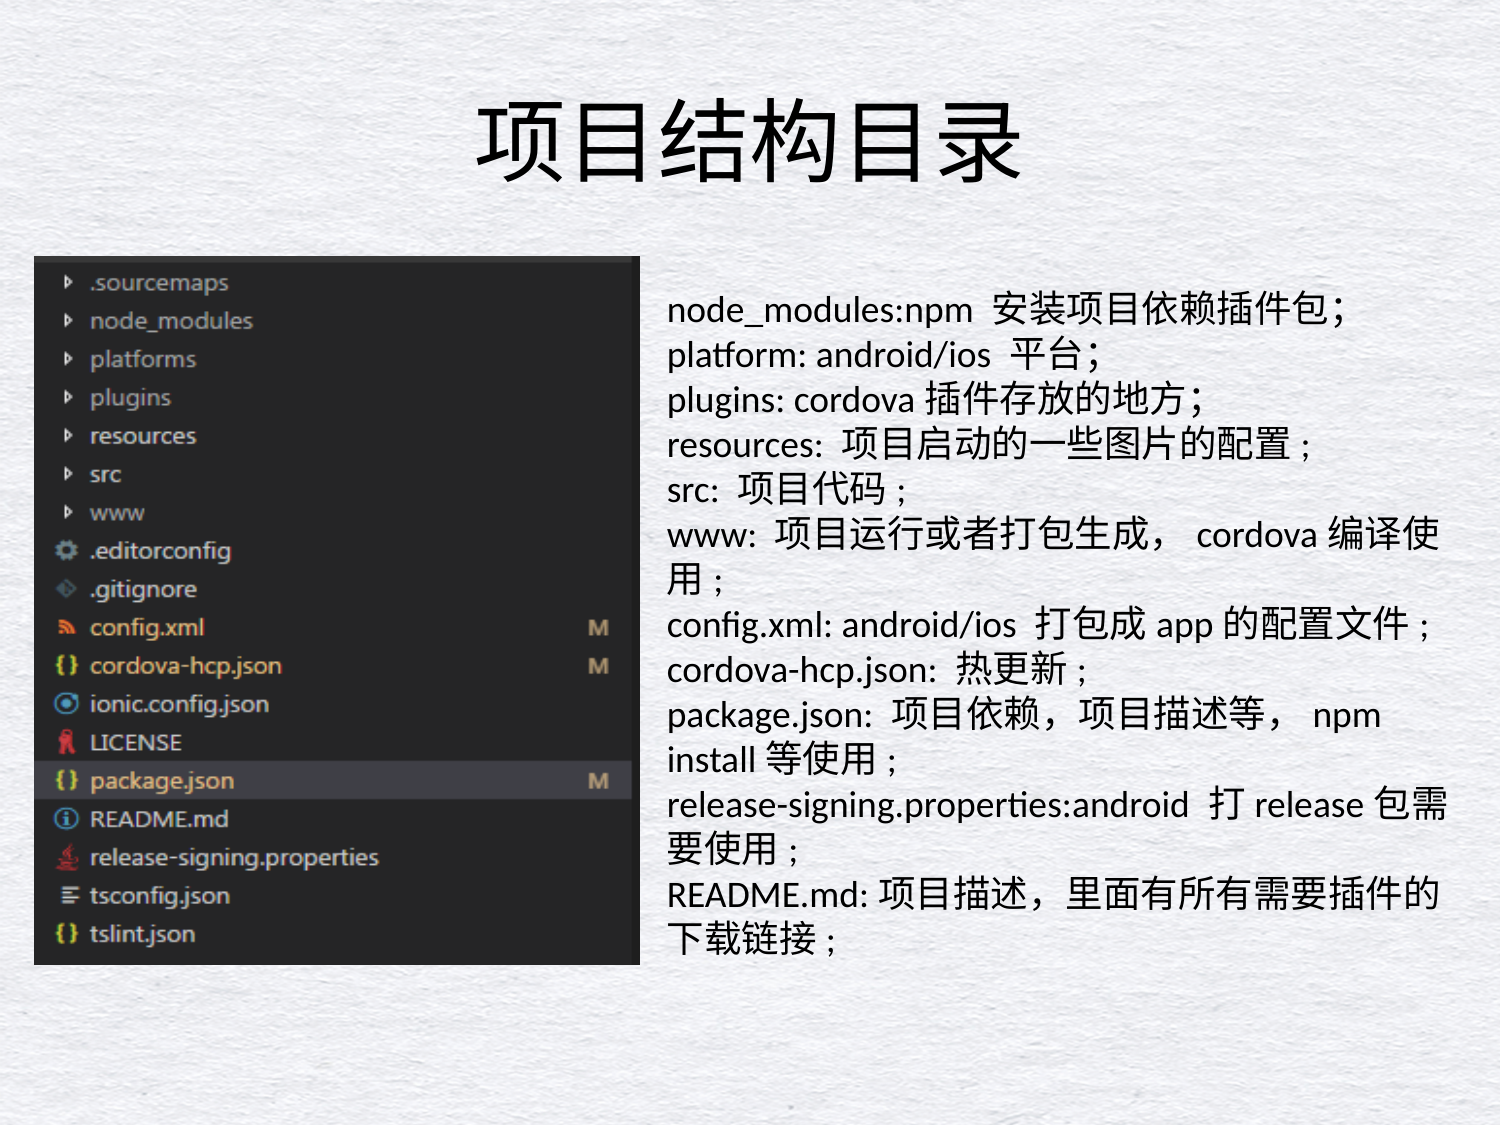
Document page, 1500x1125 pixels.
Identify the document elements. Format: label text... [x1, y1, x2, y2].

text_box node_modules:npm 安装项目依赖插件包； platform: android/ios 平台； plugins: cordova插件存放的地方； resources: 项目启动的一些图片的配置; src: 项目代码; www: 项目运行或者打包生成，cordova编译使用; config.xml: android/ios 打包成app的配置文件; cordova-hcp.json: 热更新; package.json: 项目依赖，项目描述等，npm install等使用; release-signing.properties:android 打release包需要使用; README.md:项目描述，里面有所有需要插件的下载链接; [652, 277, 1483, 1013]
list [33, 256, 640, 965]
title 项目结构目录 [75, 45, 1425, 233]
picture [0, 0, 1500, 1125]
